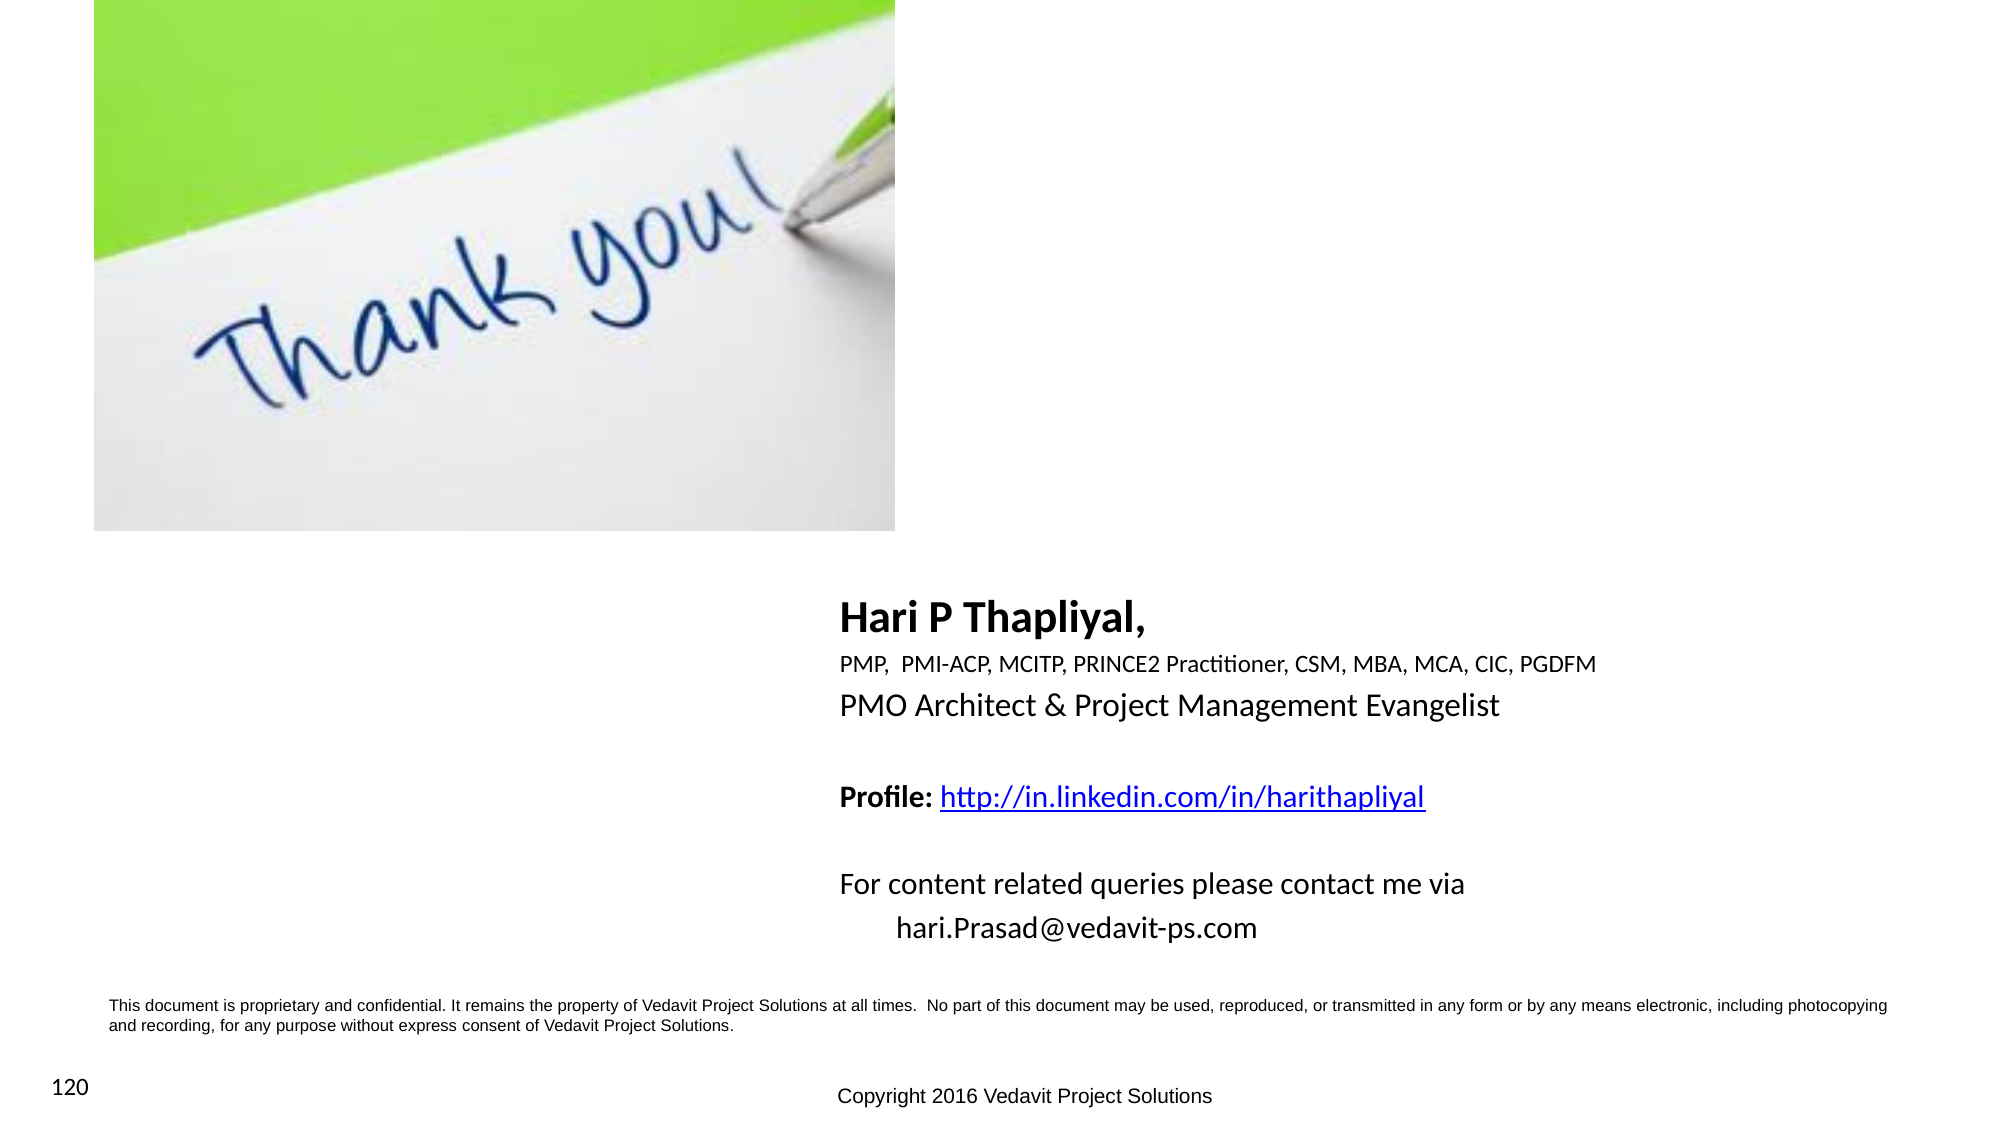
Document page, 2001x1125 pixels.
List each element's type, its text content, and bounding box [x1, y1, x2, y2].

text_box This document is proprietary and confidential. It remains the property of Vedavit Project Solutions at all times. No part of this document may be used, reproduced, or transmitted in any form or by any means electronic, including photocopying and recording, for any purpose without express consent of Vedavit Project Solutions. [94, 987, 1913, 1043]
picture [93, 0, 895, 531]
text_box Hari P Thapliyal, PMP, PMI-ACP, MCITP, PRINCE2 Practitioner, CSM, MBA, MCA, CIC, PGDFM PMO Architect & Project Management Evangelist Profile: http://in.linkedin.com/in/harithapliyal For content related queries please contact me via hari.Prasad@vedavit-ps.com [825, 387, 1750, 987]
slide_number 120 [3, 1055, 137, 1116]
